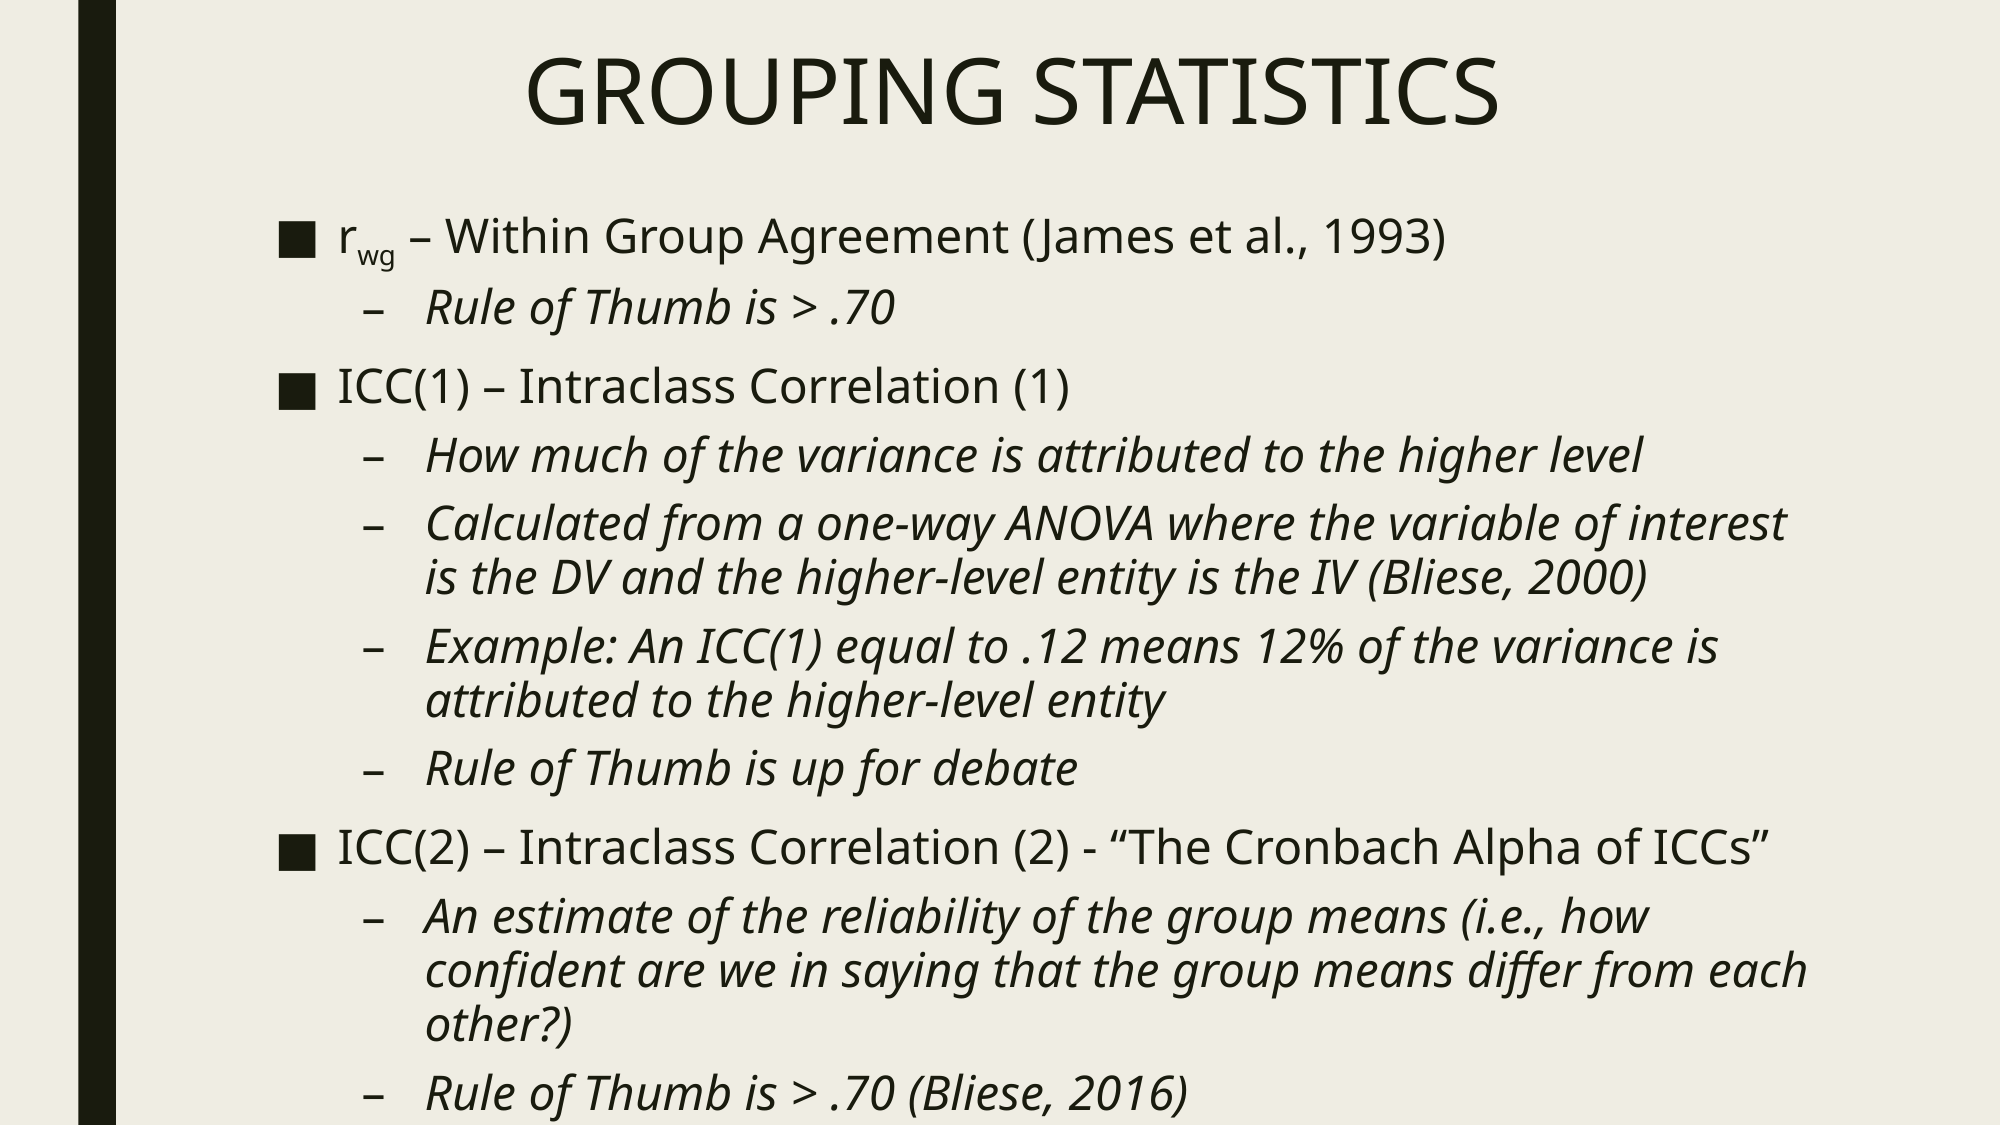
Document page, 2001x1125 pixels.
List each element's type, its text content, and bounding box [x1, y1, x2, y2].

list rwg – Within Group Agreement (James et al., 1993) Rule of Thumb is > .70 ICC(1) – Intraclass Correlation (1) How much of the variance is attributed to the higher level Calculated from a one-way ANOVA where the variable of interest is the DV and the higher-level entity is the IV (Bliese, 2000) Example: An ICC(1) equal to .12 means 12% of the variance is attributed to the higher-level entity Rule of Thumb is up for debate ICC(2) – Intraclass Correlation (2) - “The Cronbach Alpha of ICCs” An estimate of the reliability of the group means (i.e., how confident are we in saying that the group means differ from each other?) Rule of Thumb is > .70 (Bliese, 2016) [259, 198, 1835, 958]
title GROUPING STATISTICS [225, 38, 1800, 283]
